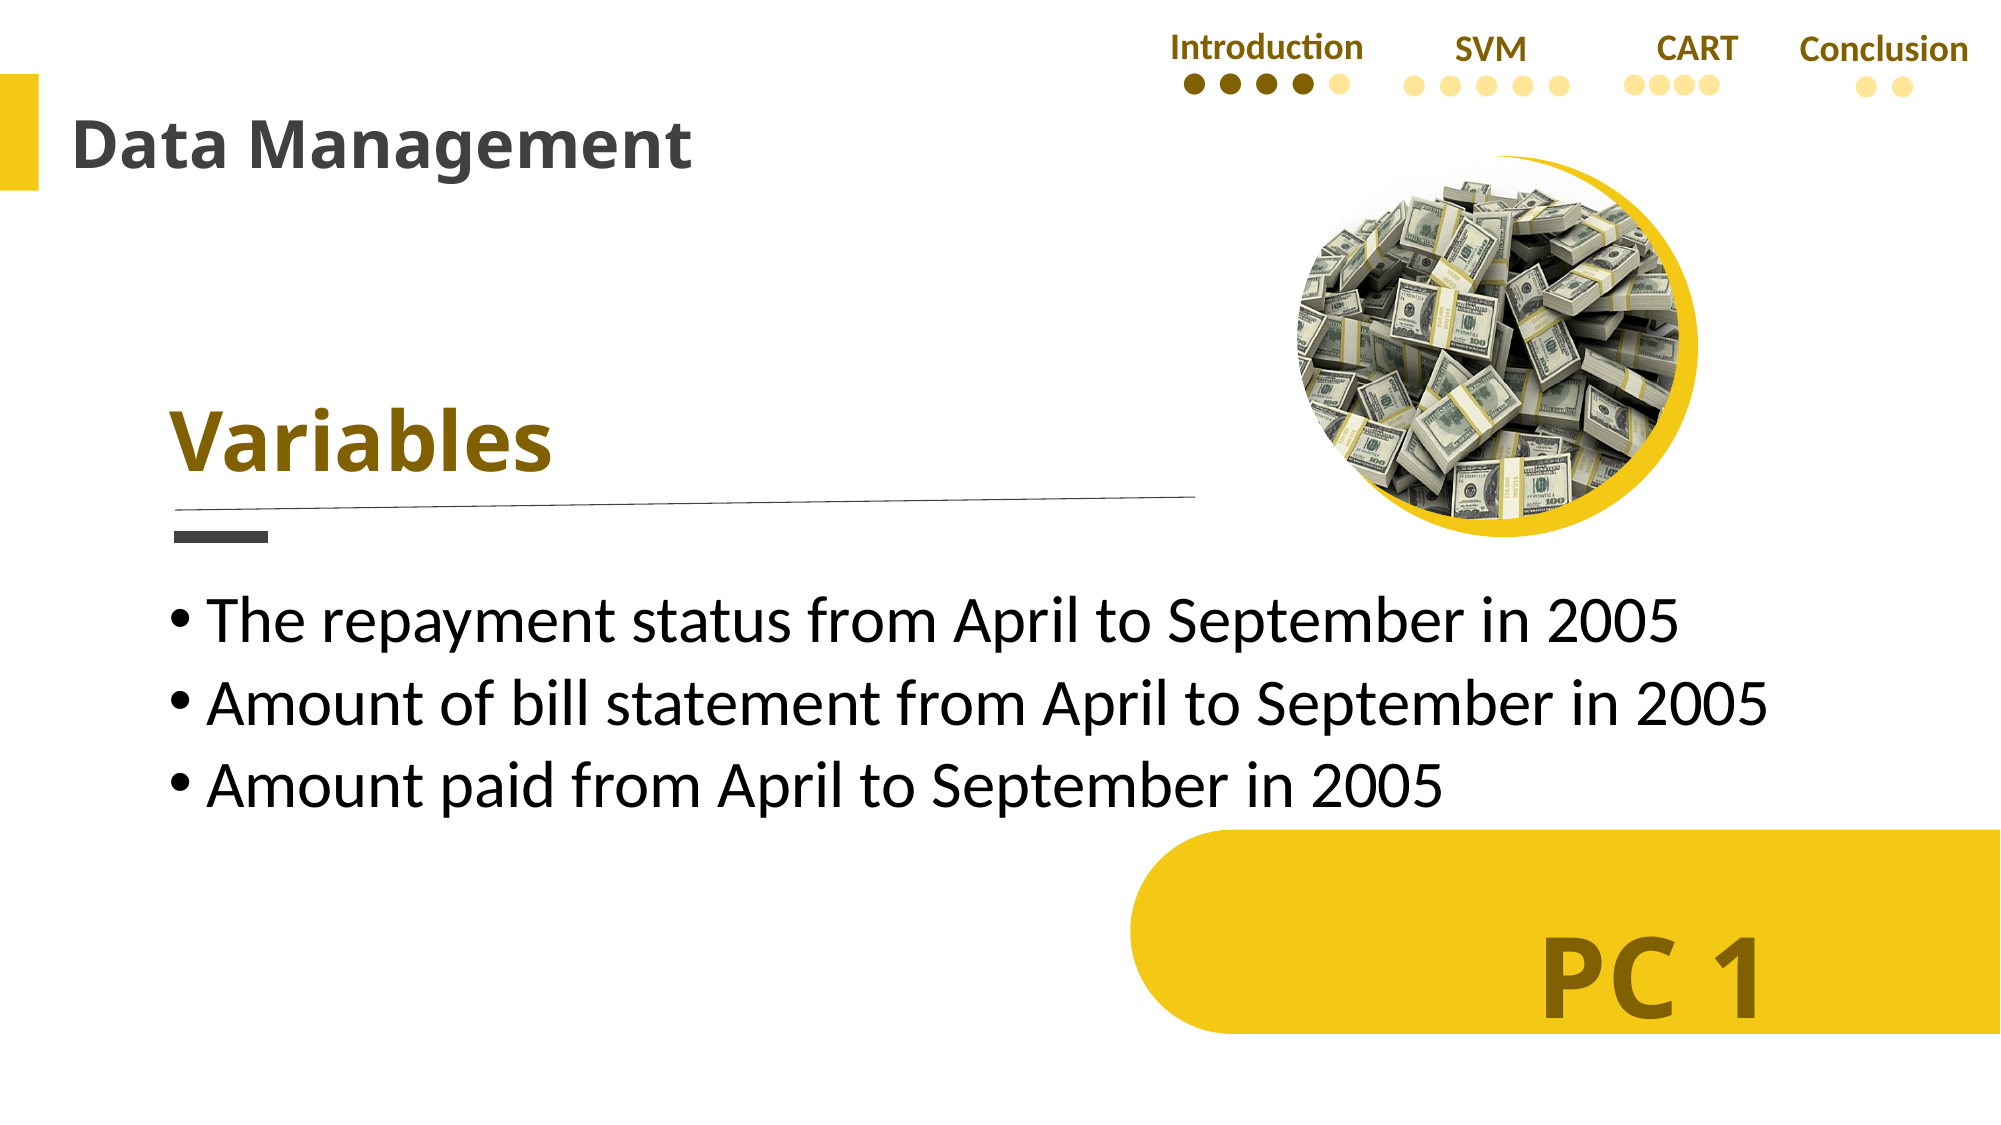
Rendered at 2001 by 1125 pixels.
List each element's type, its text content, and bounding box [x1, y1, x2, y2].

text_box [1130, 829, 2000, 1034]
text_box Data Management [55, 94, 772, 190]
text_box [0, 73, 40, 192]
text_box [1297, 156, 1698, 538]
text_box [1143, 17, 1996, 123]
text_box The repayment status from April to September in 2005 Amount of bill statement from April to September in 2005 Amount paid from April to September in 2005 [78, 577, 1847, 830]
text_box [154, 380, 1196, 537]
